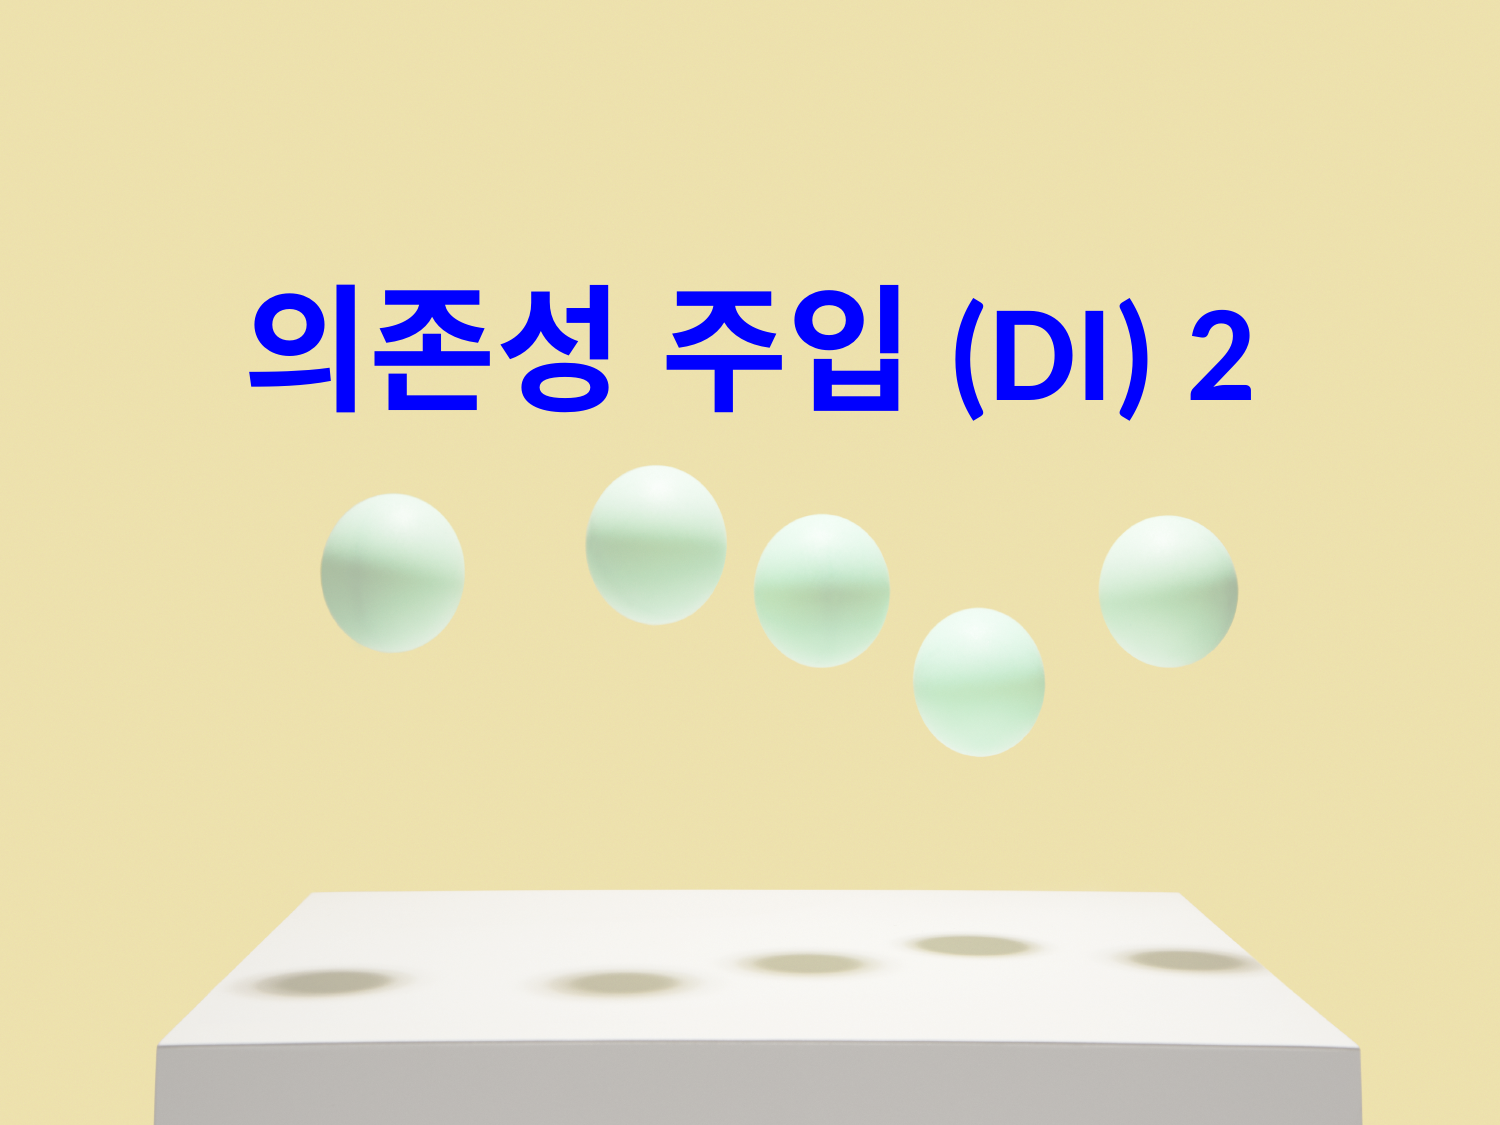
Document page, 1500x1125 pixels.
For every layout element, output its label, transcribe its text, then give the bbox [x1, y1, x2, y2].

title 의존성 주입(DI) 2 [112, 160, 1388, 553]
